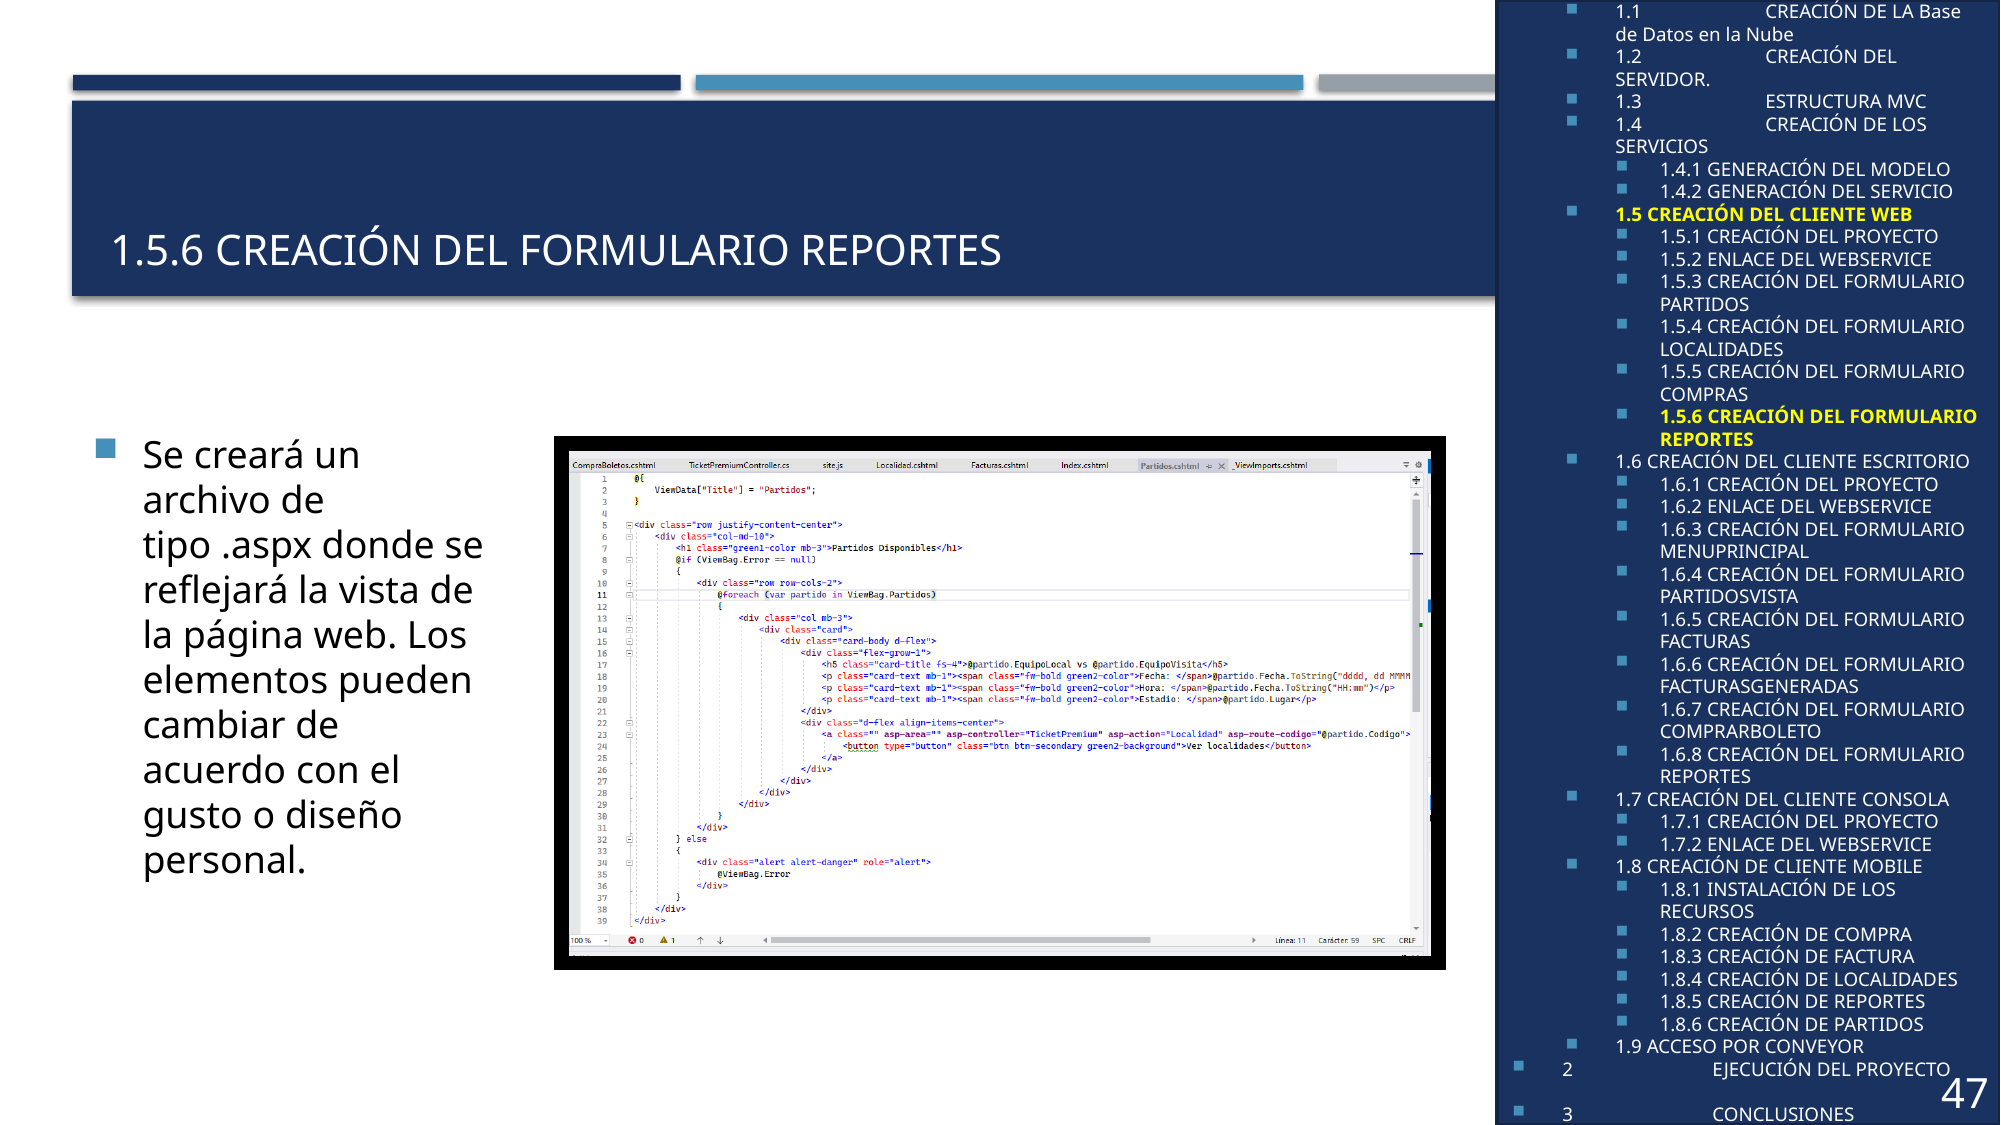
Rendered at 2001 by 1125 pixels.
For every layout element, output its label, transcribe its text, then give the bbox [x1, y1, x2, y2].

title 1.5.6 CREACIÓN DEL FORMULARIO REPORTES [95, 115, 1490, 282]
list Se creará un archivo de tipo .aspx donde se reflejará la vista de la página web. Los elementos pueden cambiar de acuerdo con el gusto o diseño personal. [77, 301, 503, 1010]
picture [568, 450, 1432, 956]
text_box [1496, 0, 2000, 1125]
